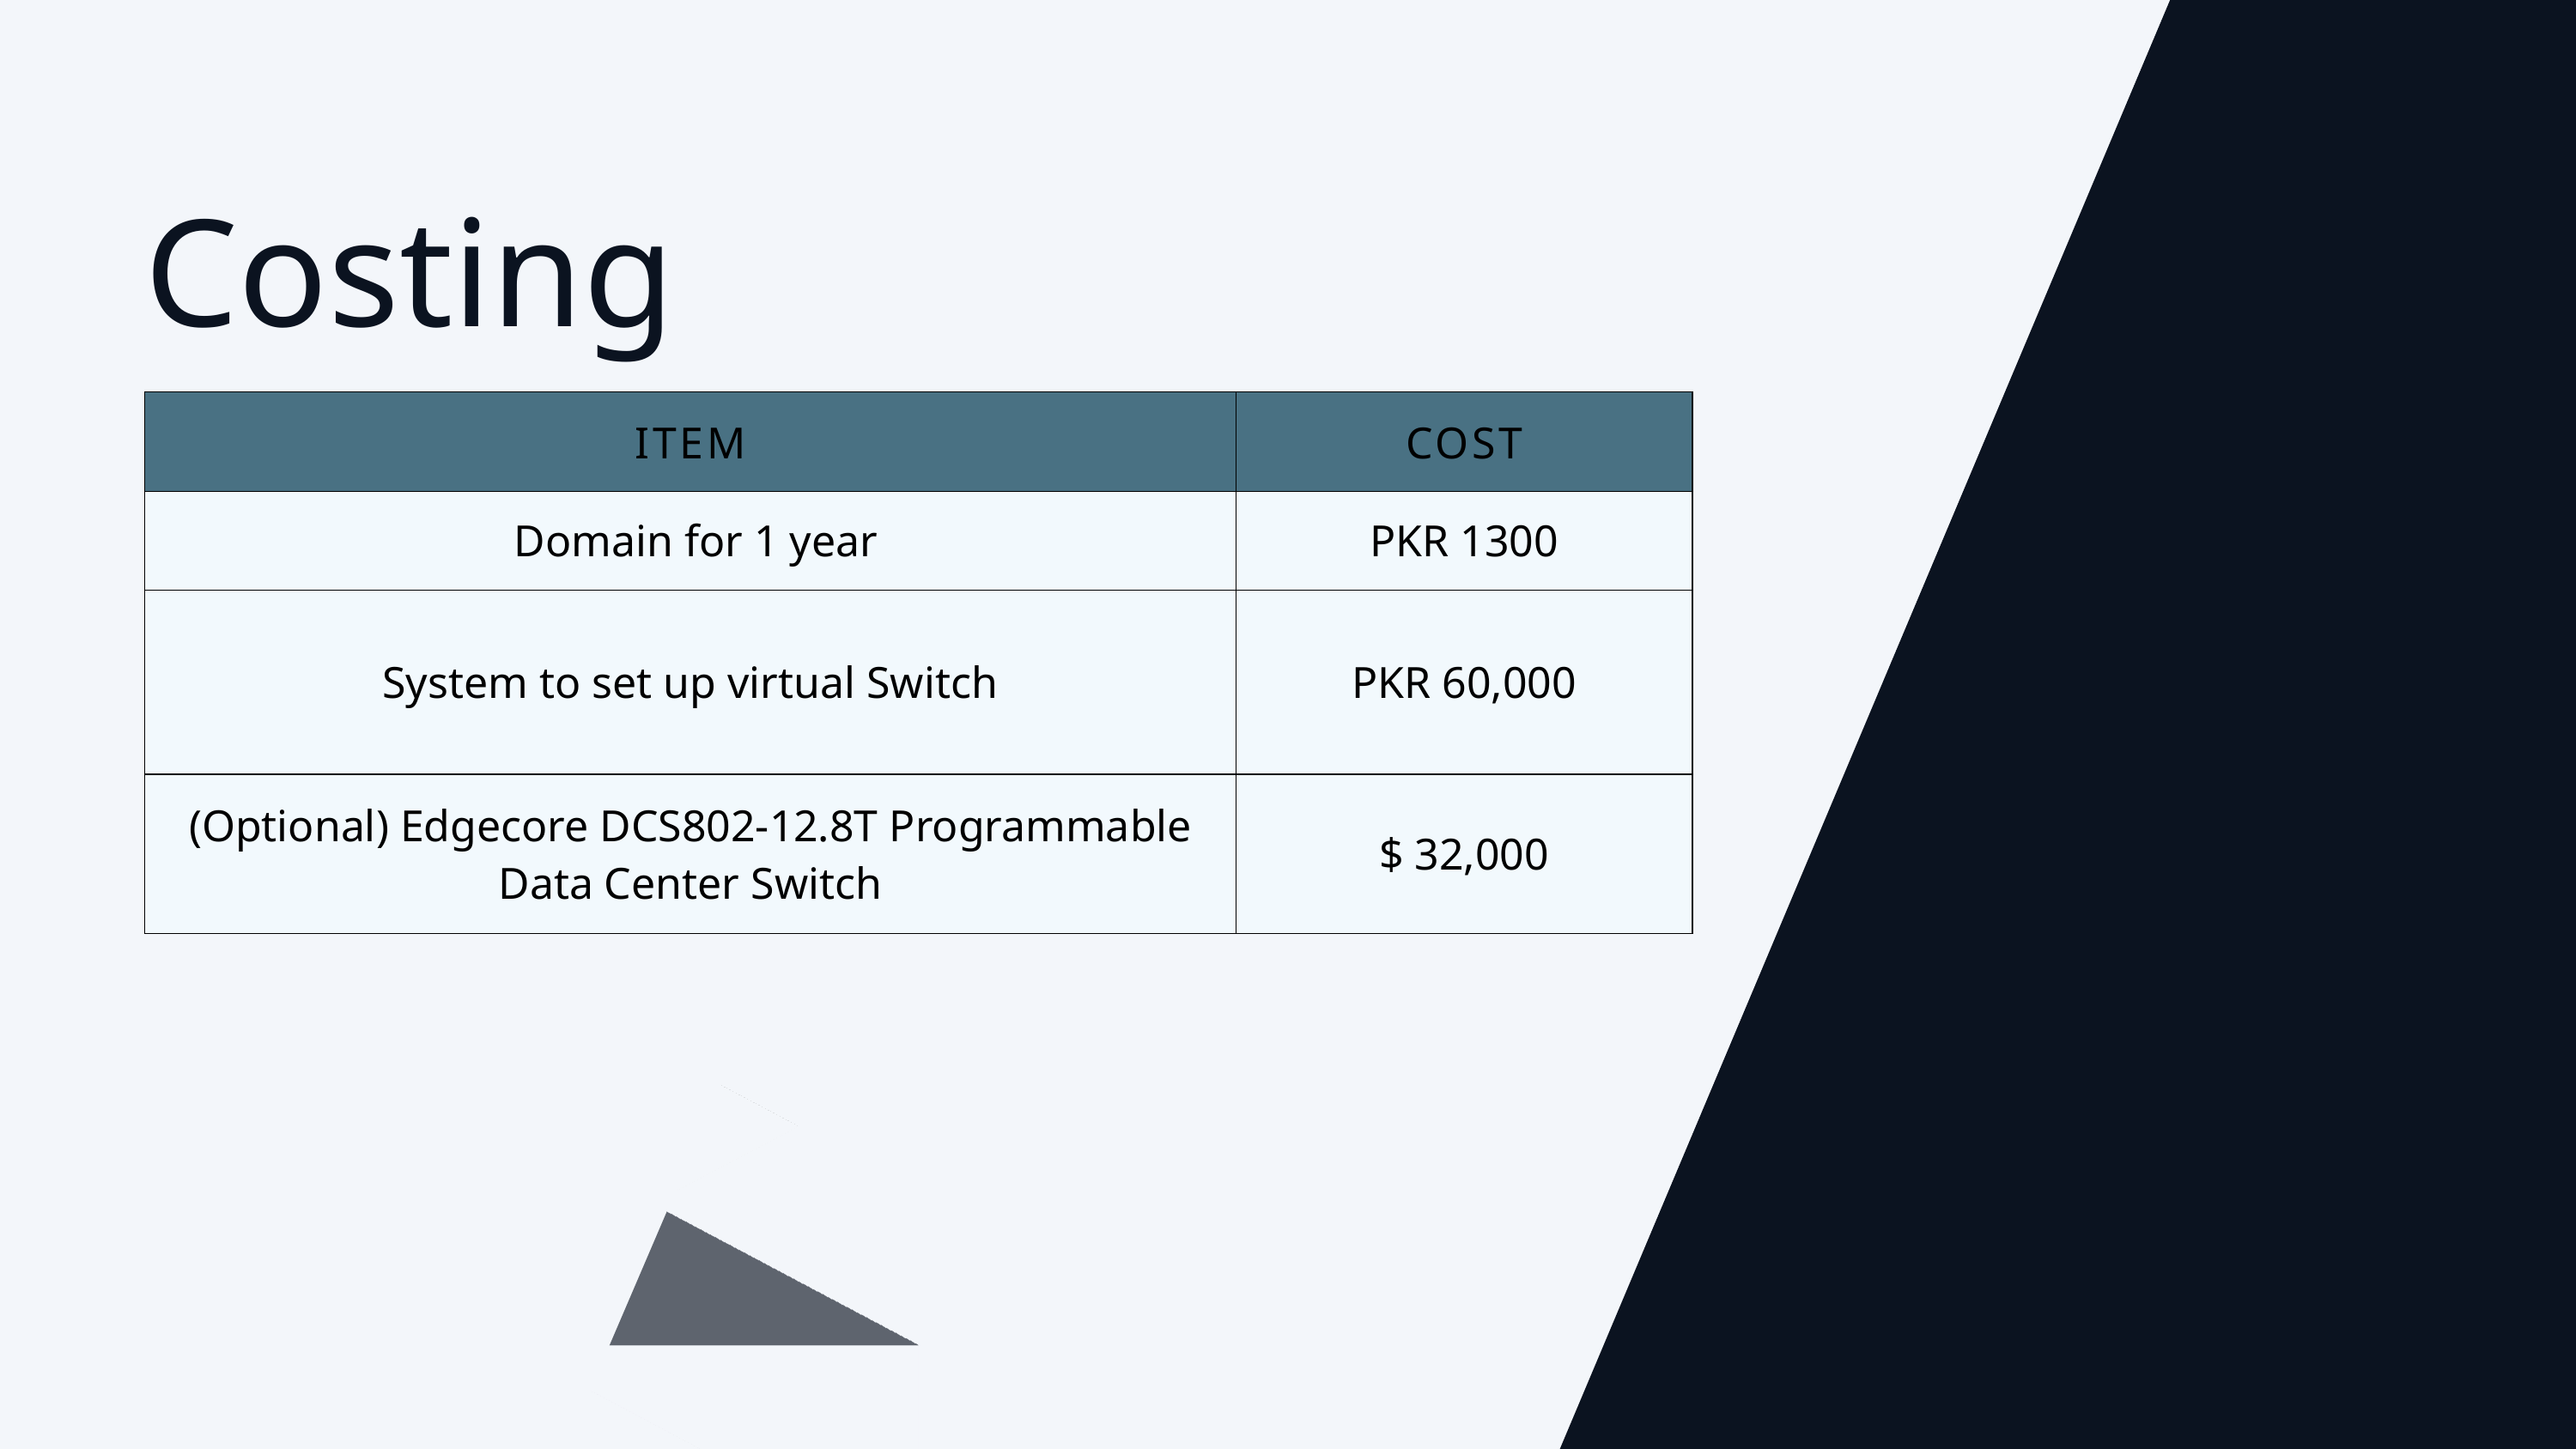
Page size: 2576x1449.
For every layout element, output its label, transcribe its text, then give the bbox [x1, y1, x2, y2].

table_cell System to set up virtual Switch [145, 591, 1236, 773]
table_header COST [1236, 392, 1692, 491]
text_box [565, 971, 1242, 1449]
table_header ITEM [145, 392, 1236, 491]
table_cell (Optional) Edgecore DCS802-12.8T Programmable Data Center Switch [145, 775, 1236, 933]
table_cell $ 32,000 [1236, 775, 1242, 933]
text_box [1248, 505, 2576, 1449]
table_cell PKR 60,000 [1236, 591, 1242, 773]
table_cell Domain for 1 year [145, 492, 1236, 590]
table_cell PKR 1300 [1236, 492, 1692, 590]
text_box Costing [144, 210, 1693, 357]
